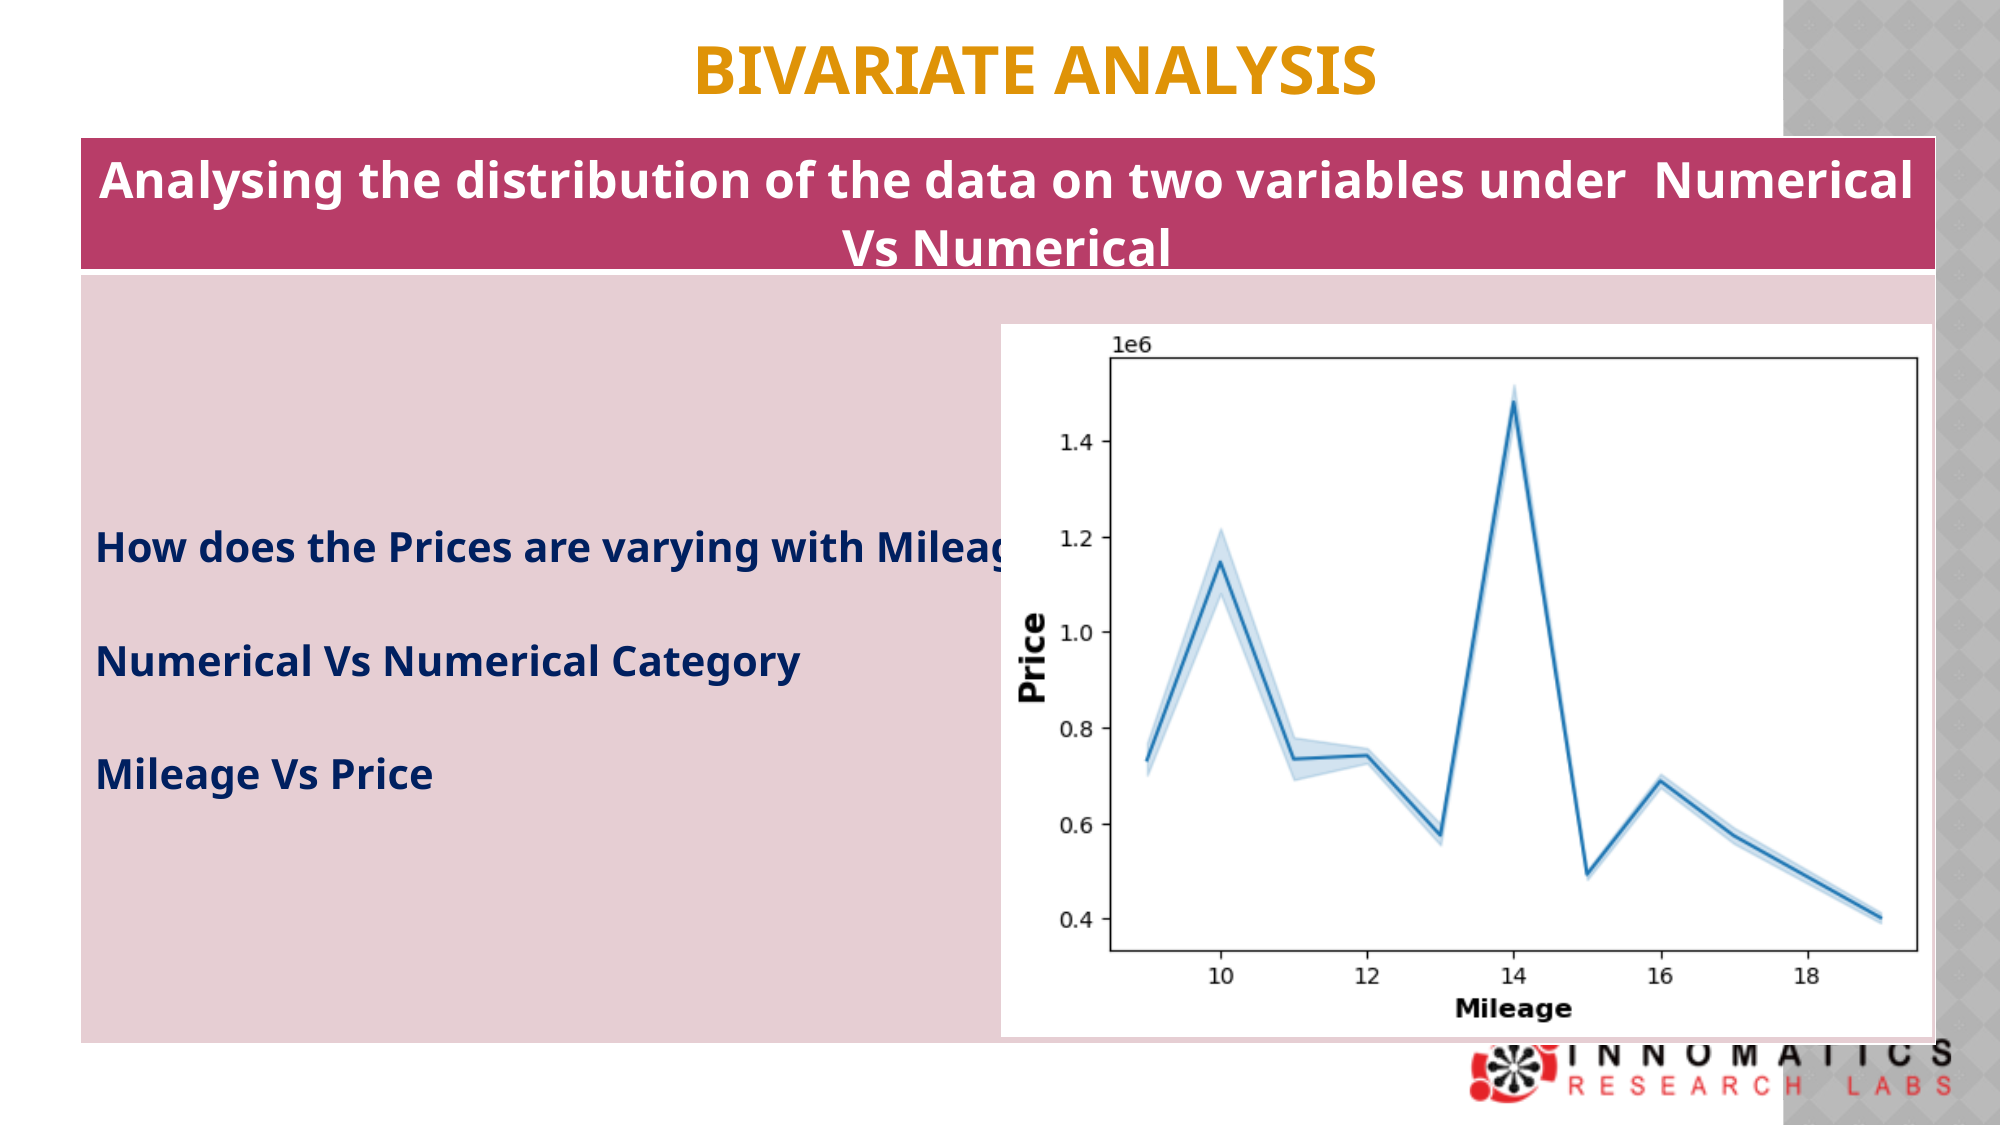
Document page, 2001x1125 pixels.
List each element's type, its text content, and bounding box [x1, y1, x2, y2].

picture [1000, 324, 1933, 1087]
picture [1445, 1014, 1975, 1125]
table_cell How does the Prices are varying with Mileage? Numerical Vs Numerical Category Mileage Vs Price [81, 275, 1935, 1043]
text_box BIVARIATE ANALYSIS [453, 35, 1454, 115]
table_header Analysing the distribution of the data on two variables under Numerical Vs Numerical [81, 138, 1935, 269]
